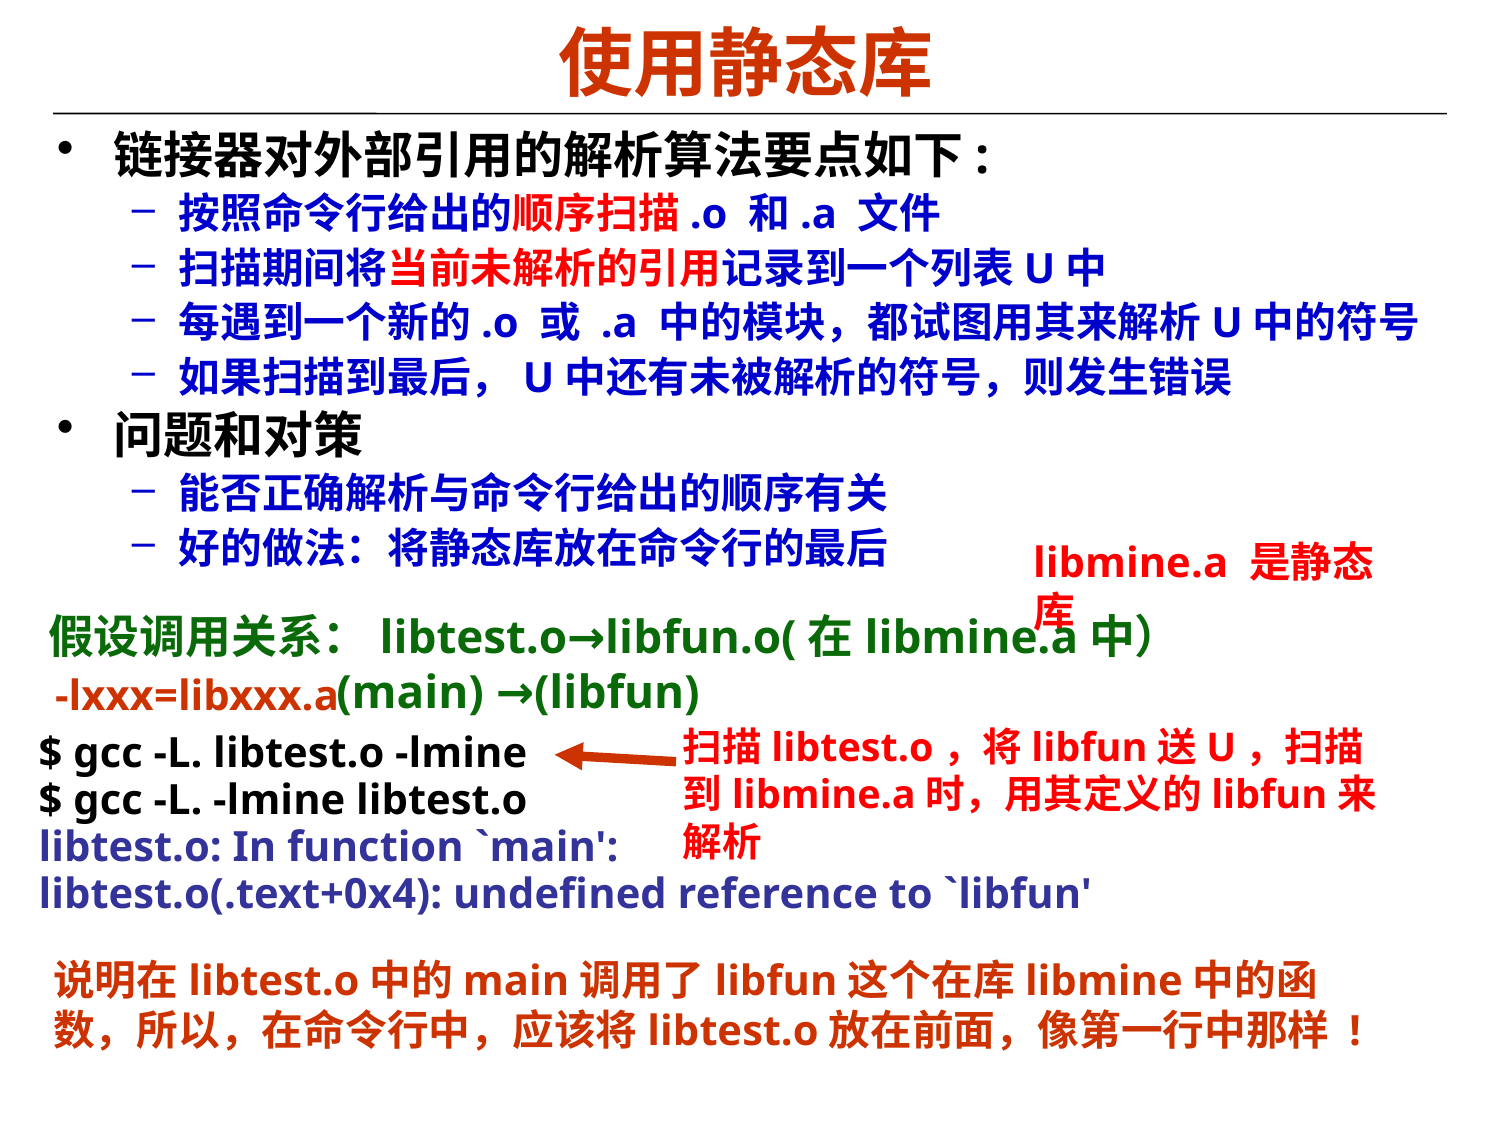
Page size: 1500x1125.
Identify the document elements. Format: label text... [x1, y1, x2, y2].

text_box 说明在libtest.o中的main调用了libfun这个在库libmine中的函数，所以，在命令行中，应该将libtest.o放在前面，像第一行中那样 ! [38, 946, 1360, 1062]
title 使用静态库 [63, 8, 1430, 113]
text_box libmine.a 是静态库 [1018, 528, 1431, 644]
list 链接器对外部引用的解析算法要点如下: 按照命令行给出的顺序扫描.o 和.a 文件 扫描期间将当前未解析的引用记录到一个列表U中 每遇到一个新的.o 或 .a 中的模块，都试图用其来解析U中的符号 如果扫描到最后，U中还有未被解析的符号，则发生错误 问题和对策 能否正确解析与命令行给出的顺序有关 好的做法：将静态库放在命令行的最后 [41, 125, 1439, 688]
text_box $ gcc -L. libtest.o -lmine $ gcc -L. -lmine libtest.o libtest.o: In function `main': libtest.o(.text+0x4): undefined reference to `libfun' [23, 722, 1291, 926]
text_box -lxxx=libxxx.a [40, 661, 393, 727]
text_box 假设调用关系：libtest.o→libfun.o(在libmine.a中） (main) →(libfun) [33, 600, 1248, 725]
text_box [554, 714, 1406, 825]
